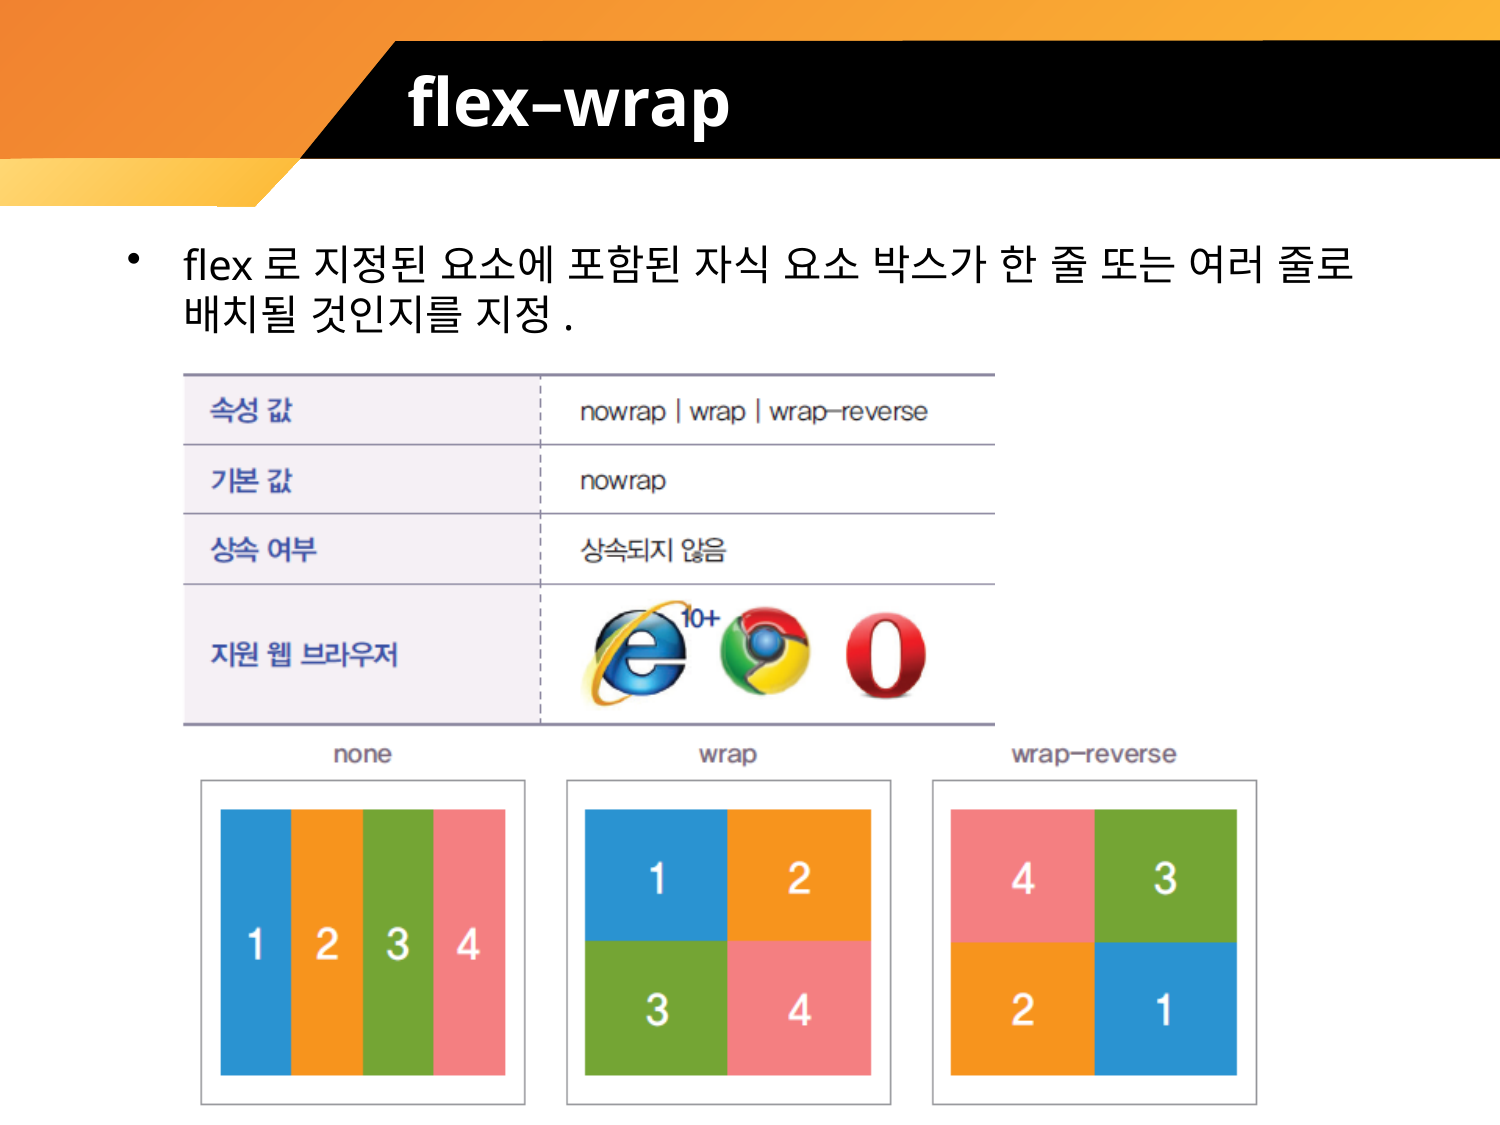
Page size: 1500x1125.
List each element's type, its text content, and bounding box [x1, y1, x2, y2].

title flex–wrap [374, 36, 1481, 163]
picture [170, 361, 1281, 1118]
text_box flex로 지정된 요소에 포함된 자식 요소 박스가 한 줄 또는 여러 줄로 배치될 것인지를 지정. [112, 231, 1424, 350]
